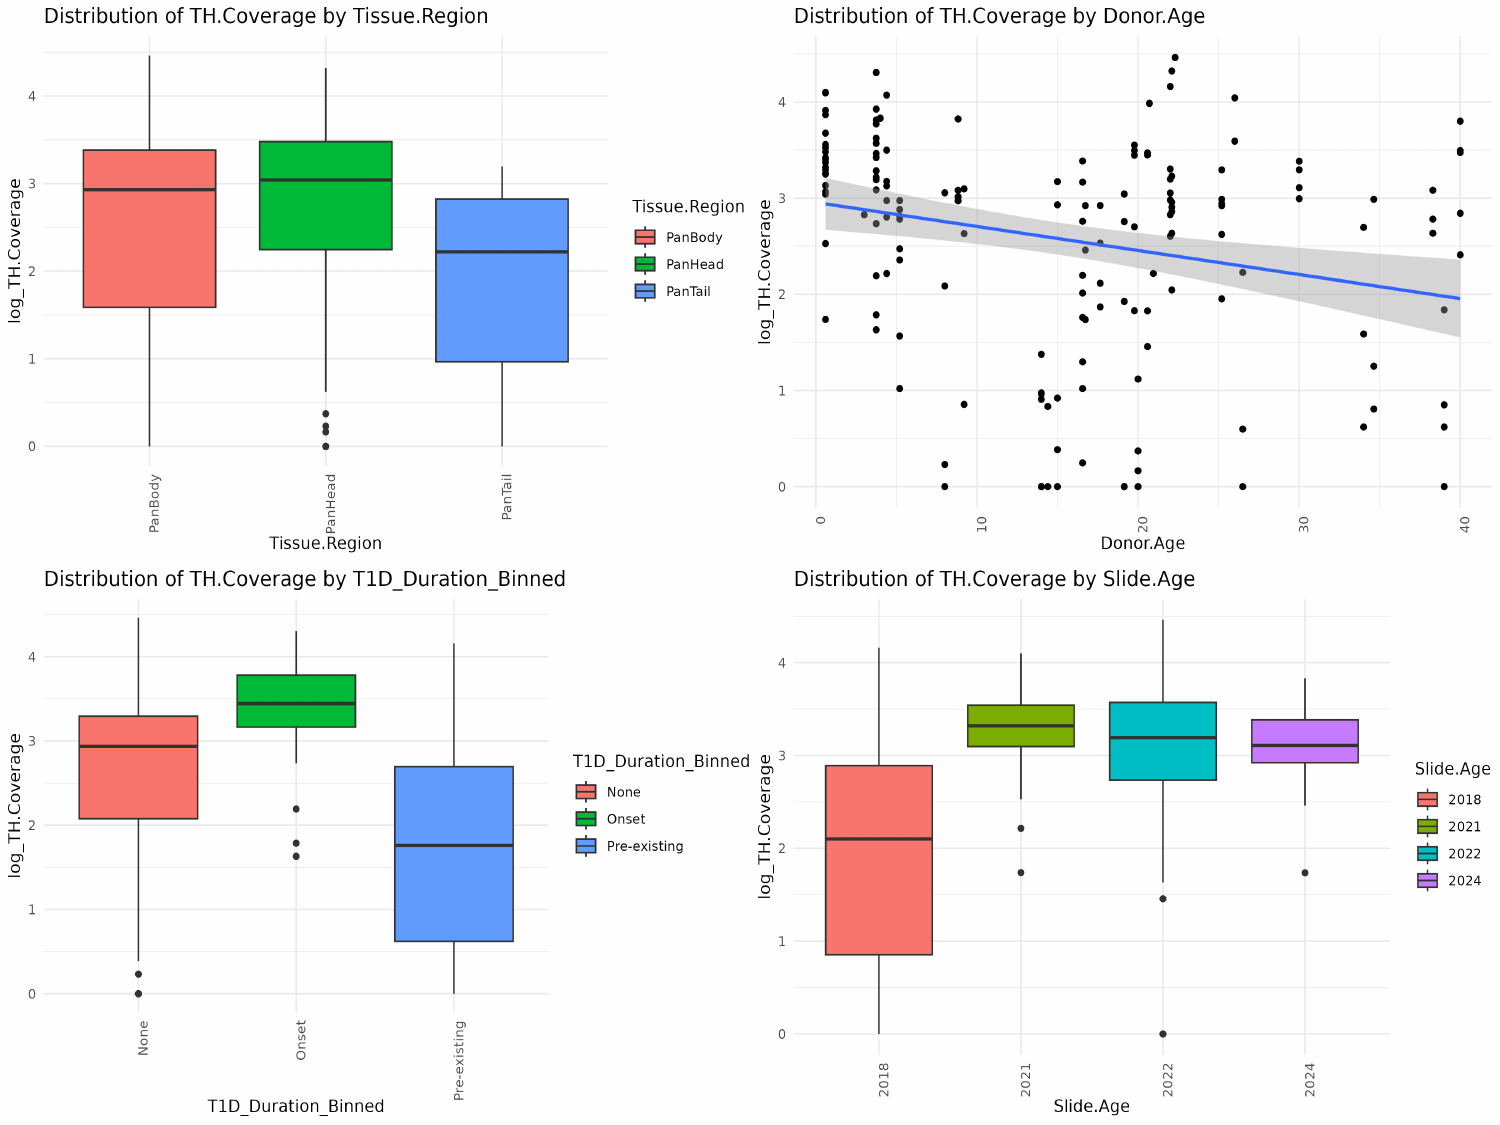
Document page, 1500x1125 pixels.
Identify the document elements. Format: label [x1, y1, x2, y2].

list [0, 0, 1500, 1125]
